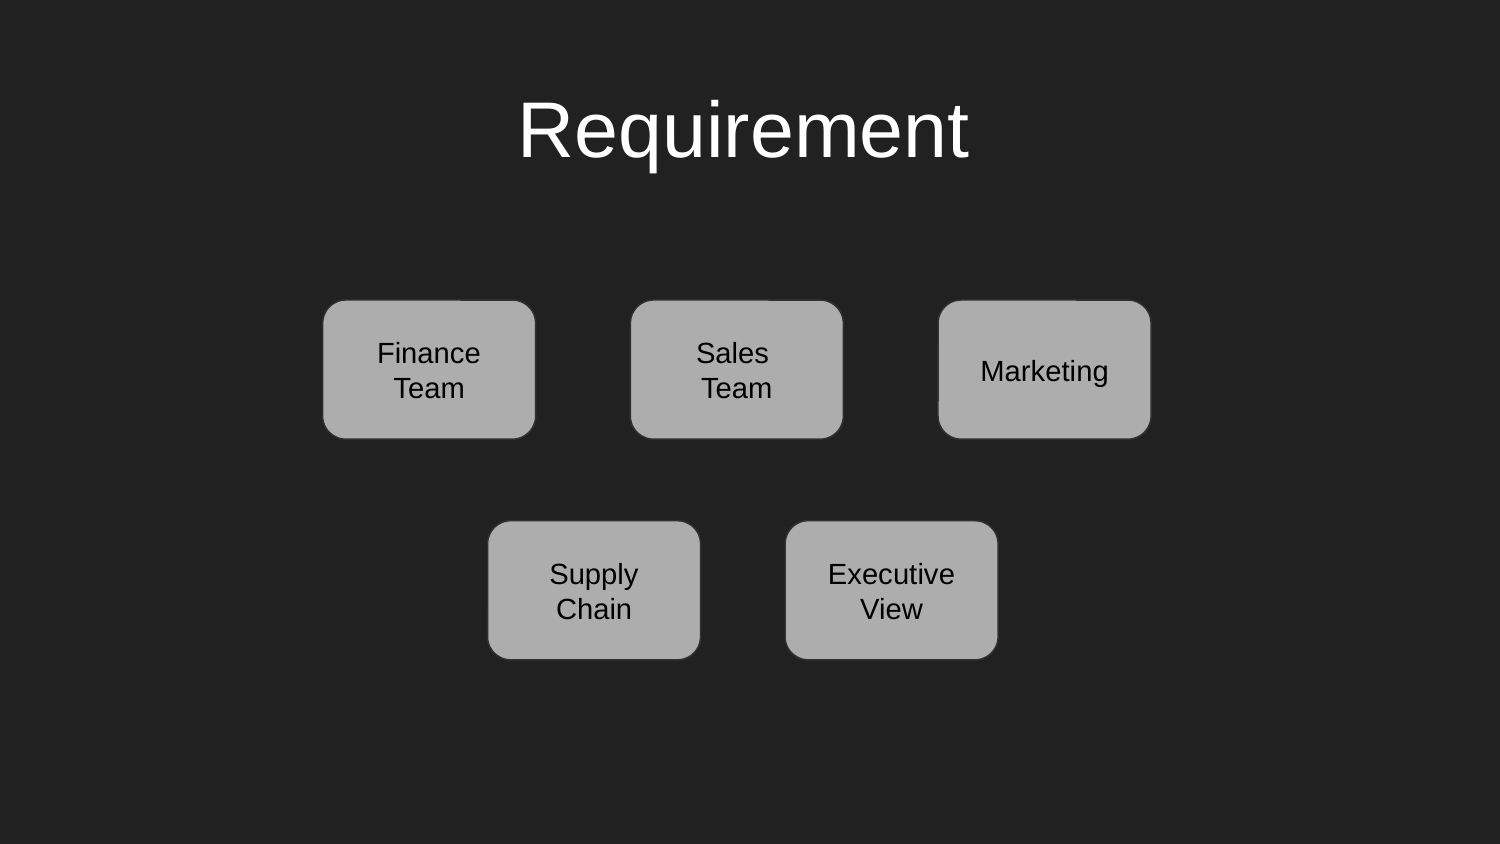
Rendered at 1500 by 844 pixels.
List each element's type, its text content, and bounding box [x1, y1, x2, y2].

text_box Finance Team [322, 299, 536, 440]
text_box Supply Chain [487, 520, 701, 660]
text_box Sales Team [630, 299, 844, 440]
text_box Executive View [785, 520, 999, 660]
text_box Marketing [937, 299, 1152, 440]
title Requirement [162, 62, 1326, 189]
